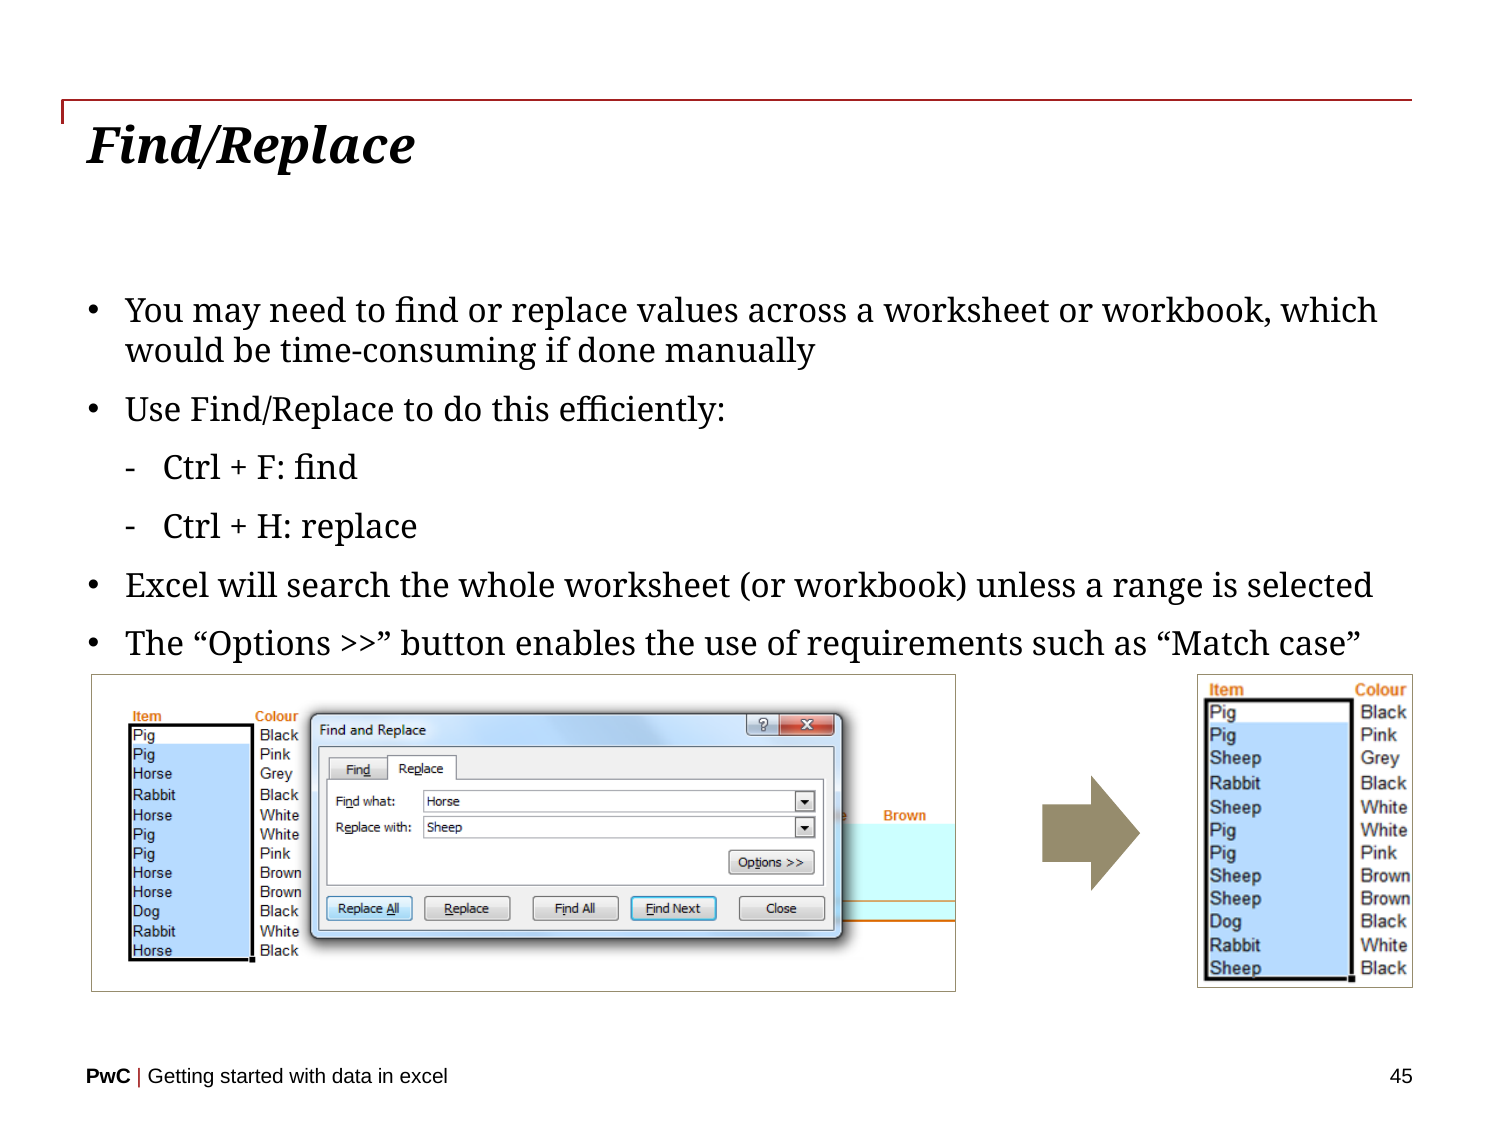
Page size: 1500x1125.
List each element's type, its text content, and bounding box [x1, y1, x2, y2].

text_box [1040, 773, 1142, 893]
title Find/Replace [87, 113, 1413, 174]
list You may need to find or replace values across a worksheet or workbook, which would be time-consuming if done manually Use Find/Replace to do this efficiently: Ctrl + F: find Ctrl + H: replace Excel will search the whole worksheet (or workbook) unless a range is selected The “Options >>” button enables the use of requirements such as “Match case” [87, 289, 1413, 667]
picture [91, 674, 956, 992]
slide_number 45 [1162, 1062, 1413, 1088]
picture [1197, 674, 1413, 988]
